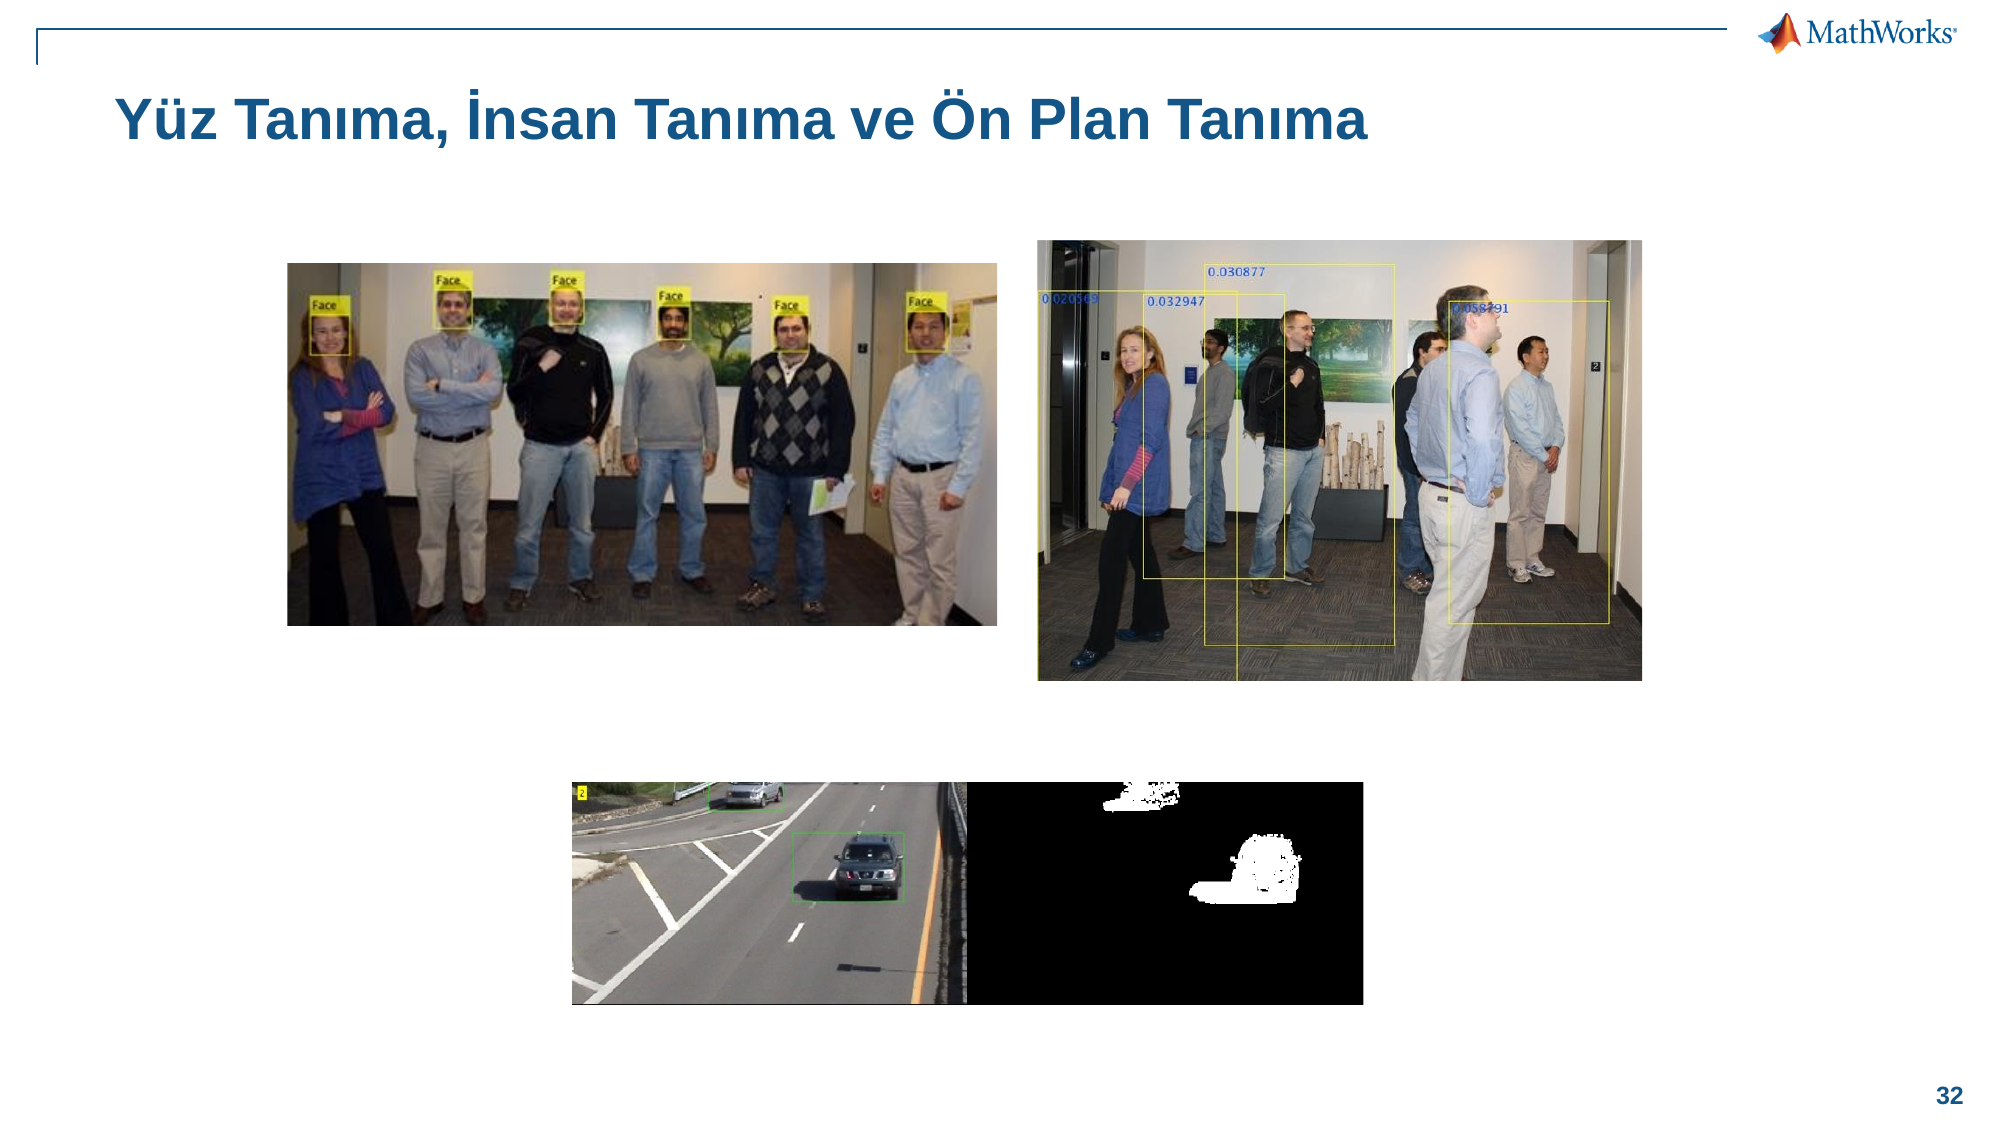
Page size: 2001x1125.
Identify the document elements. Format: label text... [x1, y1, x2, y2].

text_box [287, 263, 998, 626]
slide_number 32 [1929, 1079, 1971, 1125]
picture [1757, 13, 1957, 54]
text_box [1037, 240, 1643, 681]
text_box [572, 782, 1364, 1005]
title Yüz Tanıma, İnsan Tanıma ve Ön Plan Tanıma [112, 78, 1786, 269]
